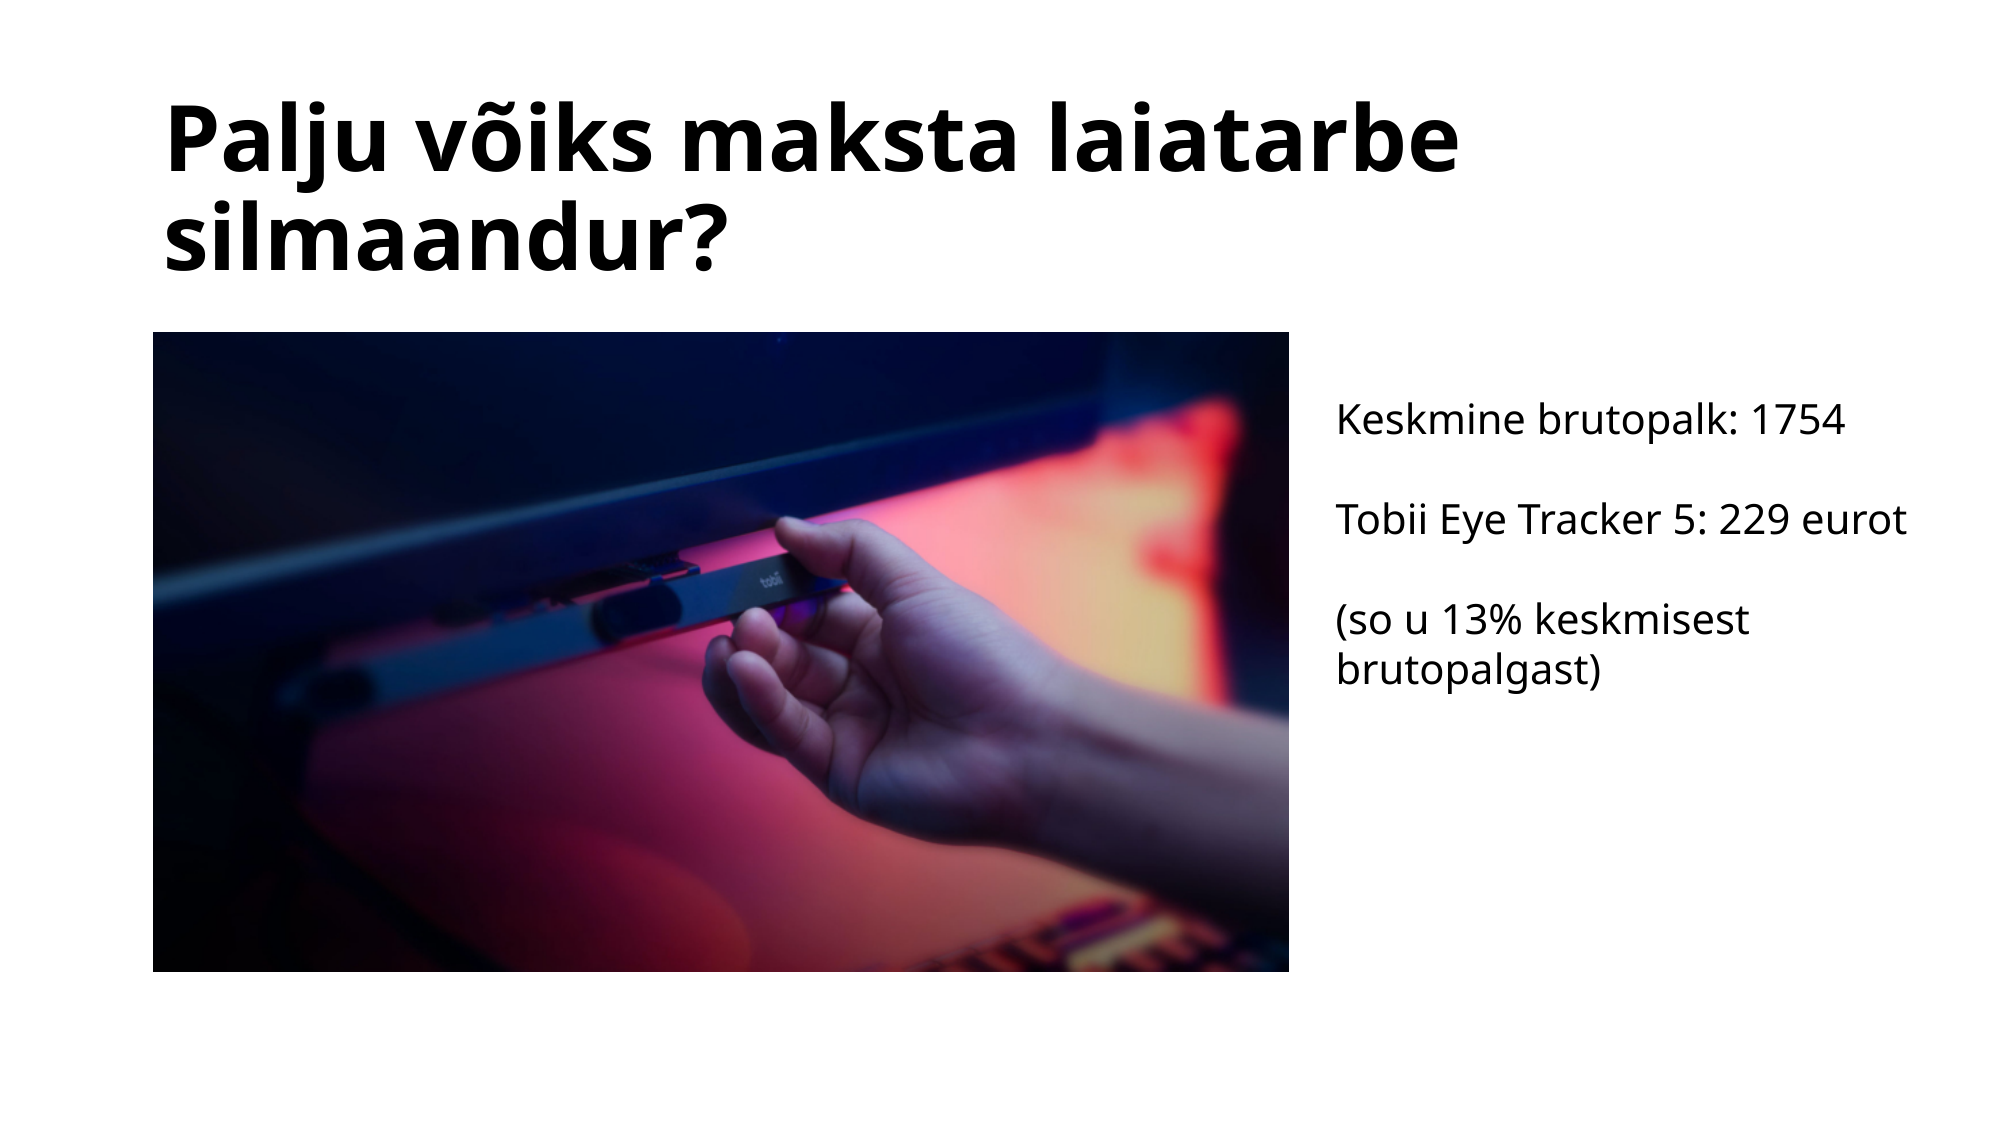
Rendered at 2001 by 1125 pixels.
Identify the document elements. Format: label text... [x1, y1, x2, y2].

text_box Palju võiks maksta laiatarbe silmaandur? [148, 84, 1888, 308]
text_box Keskmine brutopalk: 1754 Tobii Eye Tracker 5: 229 eurot (so u 13% keskmisest brutopalgast) [1320, 385, 1927, 701]
picture [153, 332, 1289, 972]
